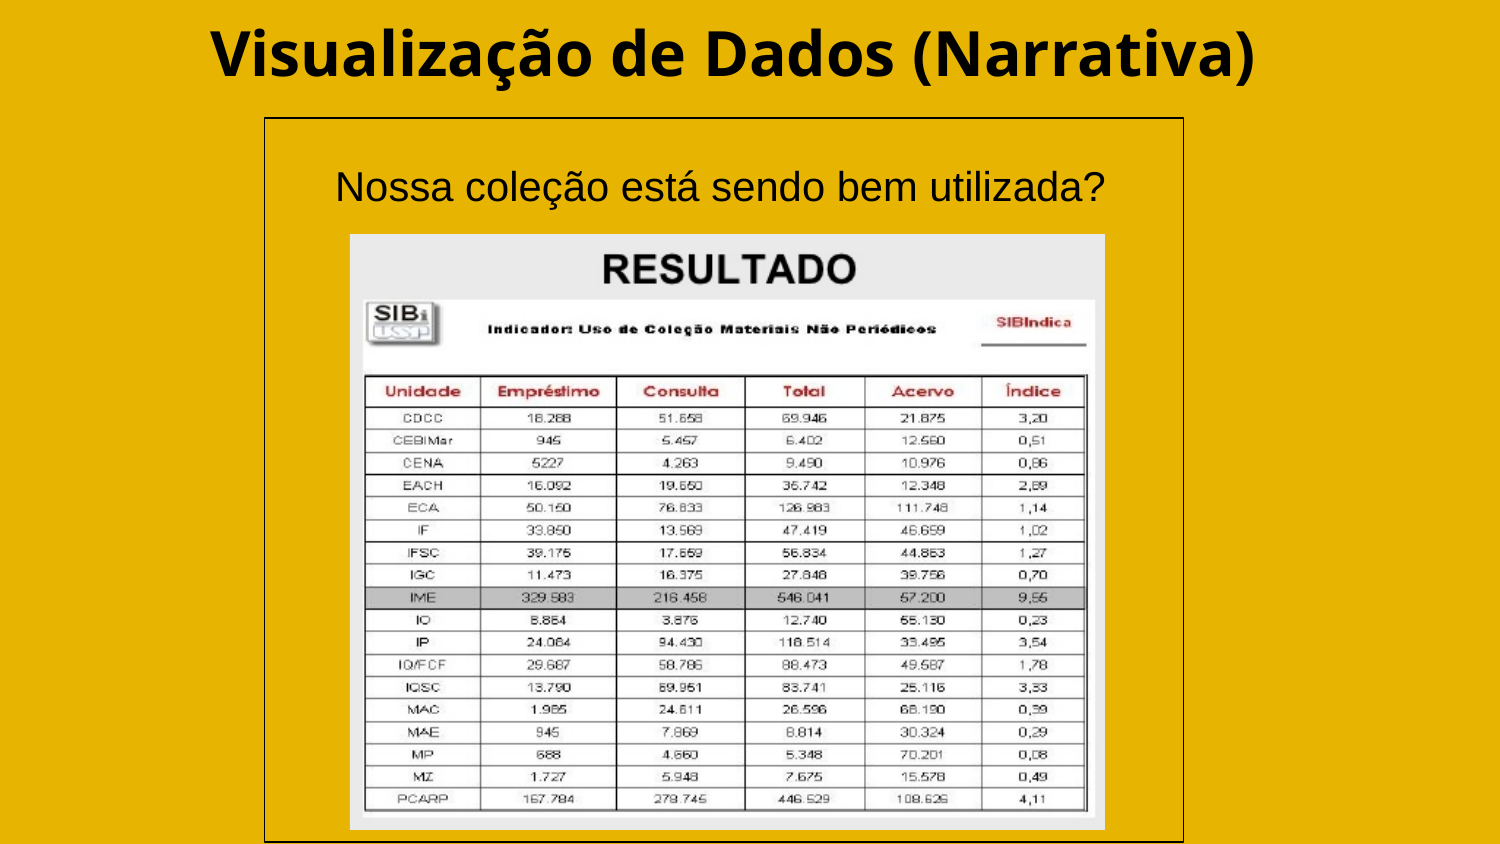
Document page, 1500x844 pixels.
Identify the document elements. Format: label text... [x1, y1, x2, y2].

title Visualização de Dados (Narrativa) [195, 0, 1305, 93]
text_box [264, 117, 1184, 842]
picture [349, 233, 1106, 830]
text_box Nossa coleção está sendo bem utilizada? [320, 144, 1147, 225]
